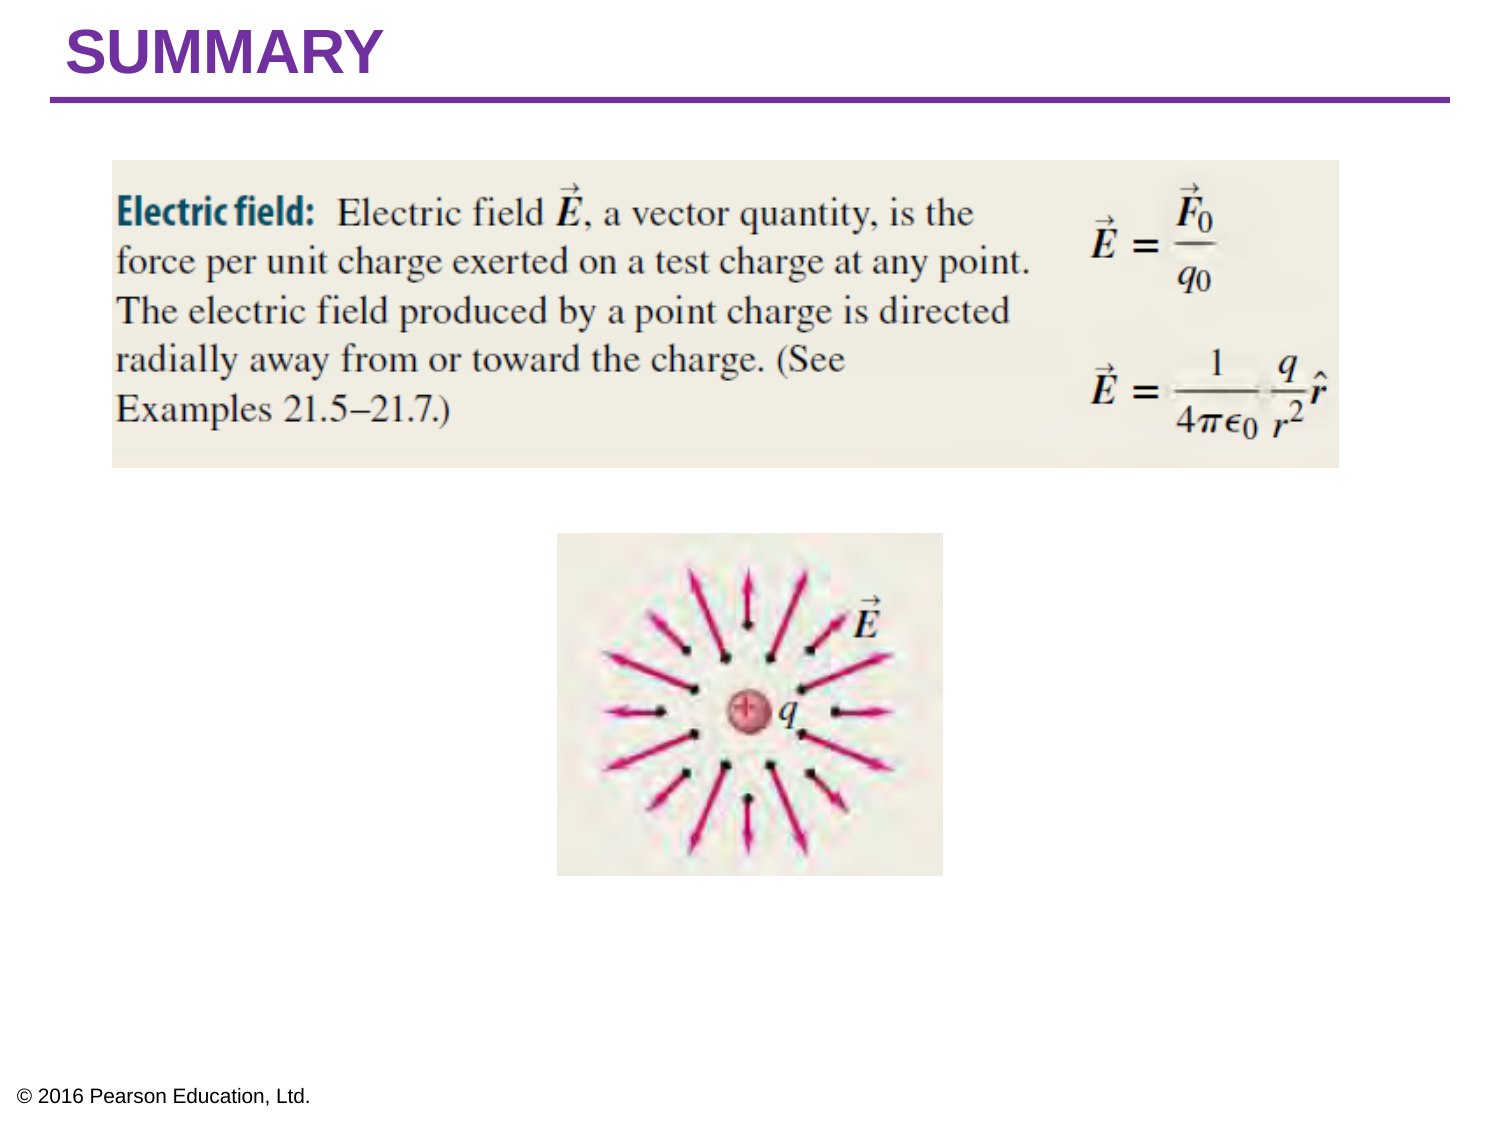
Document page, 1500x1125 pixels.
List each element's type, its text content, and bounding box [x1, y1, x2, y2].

footer © 2016 Pearson Education, Ltd. [1, 1065, 509, 1125]
picture [556, 533, 944, 877]
picture [111, 160, 1340, 469]
title SUMMARY [50, 12, 1450, 96]
